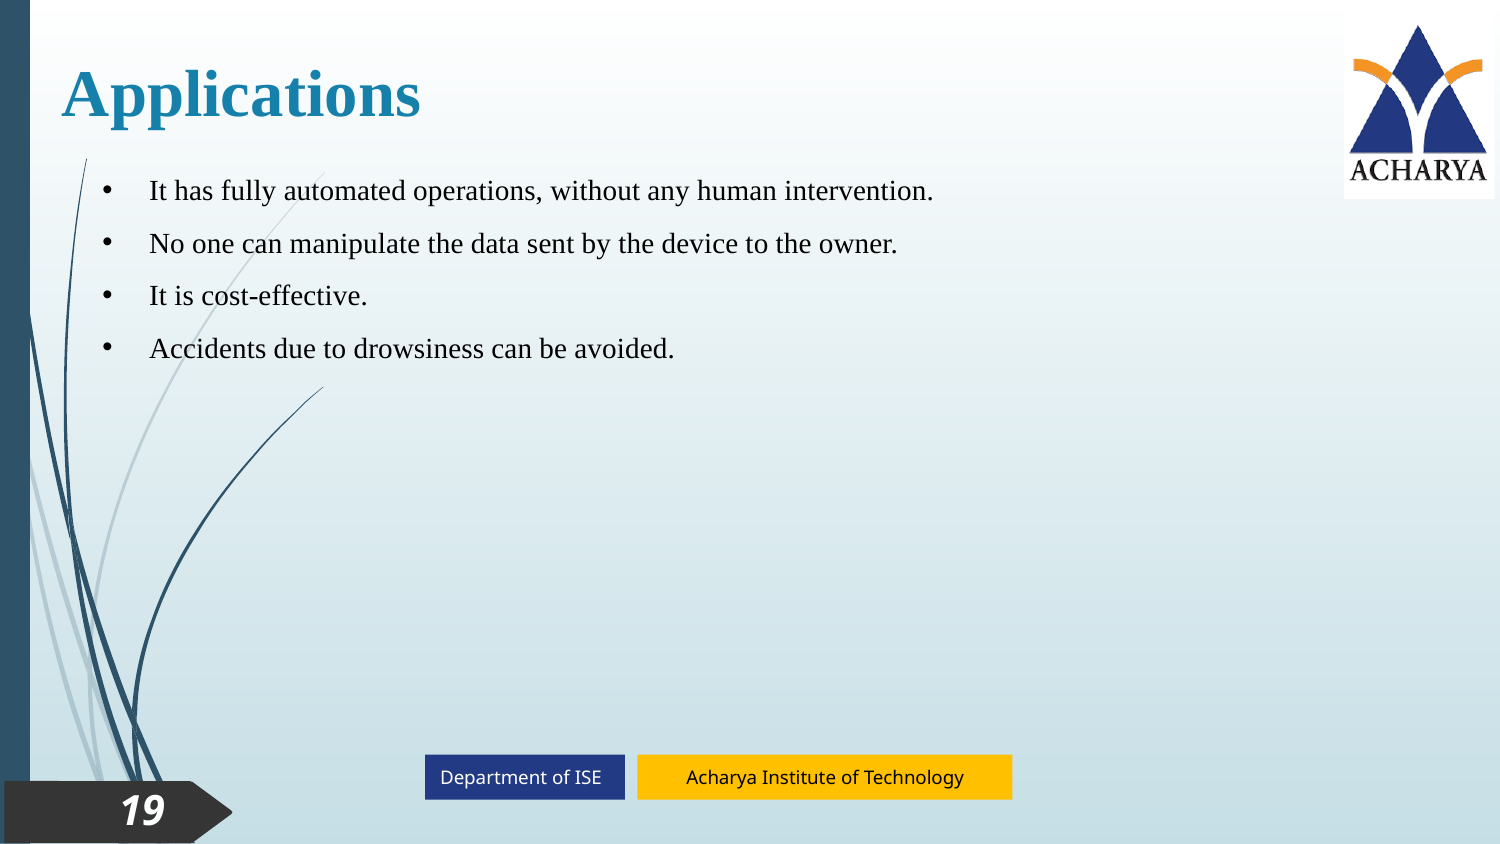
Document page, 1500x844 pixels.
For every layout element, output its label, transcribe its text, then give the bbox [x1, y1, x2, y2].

title Applications [46, 35, 1325, 164]
slide_number 19 [83, 789, 180, 835]
picture [1344, 5, 1495, 199]
text_box It has fully automated operations, without any human intervention. No one can manipulate the data sent by the device to the owner. It is cost-effective. Accidents due to drowsiness can be avoided. [87, 146, 1313, 424]
